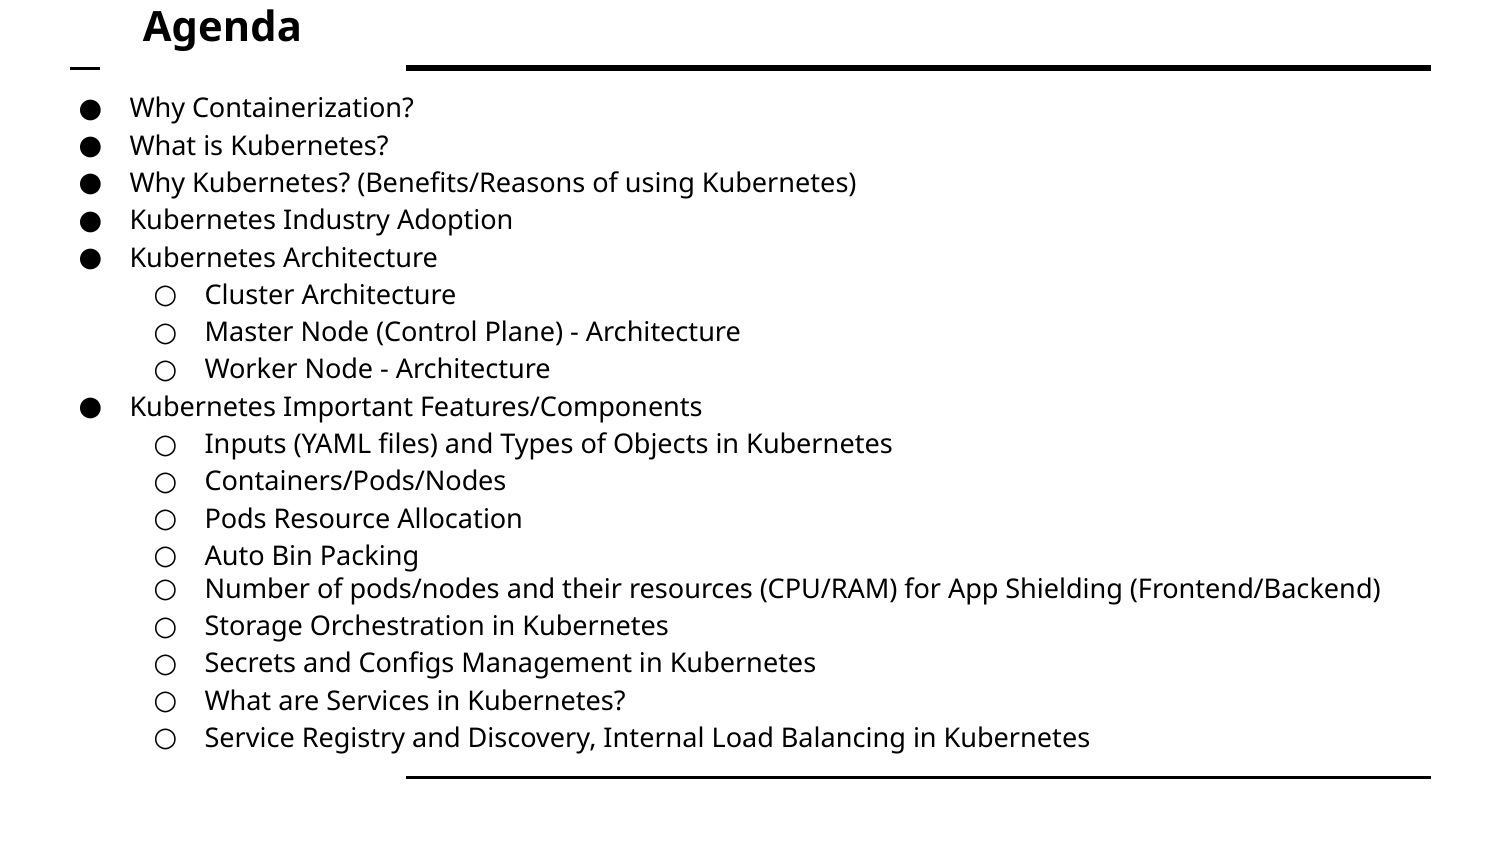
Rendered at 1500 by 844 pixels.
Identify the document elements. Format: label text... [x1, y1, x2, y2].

list Why Containerization? What is Kubernetes? Why Kubernetes? (Benefits/Reasons of using Kubernetes) Kubernetes Industry Adoption Kubernetes Architecture Cluster Architecture Master Node (Control Plane) - Architecture Worker Node - Architecture Kubernetes Important Features/Components Inputs (YAML files) and Types of Objects in Kubernetes Containers/Pods/Nodes Pods Resource Allocation Auto Bin Packing Number of pods/nodes and their resources (CPU/RAM) for App Shielding (Frontend/Backend) Storage Orchestration in Kubernetes Secrets and Configs Management in Kubernetes What are Services in Kubernetes? Service Registry and Discovery, Internal Load Balancing in Kubernetes [39, 70, 1500, 844]
title Agenda [127, 0, 709, 70]
